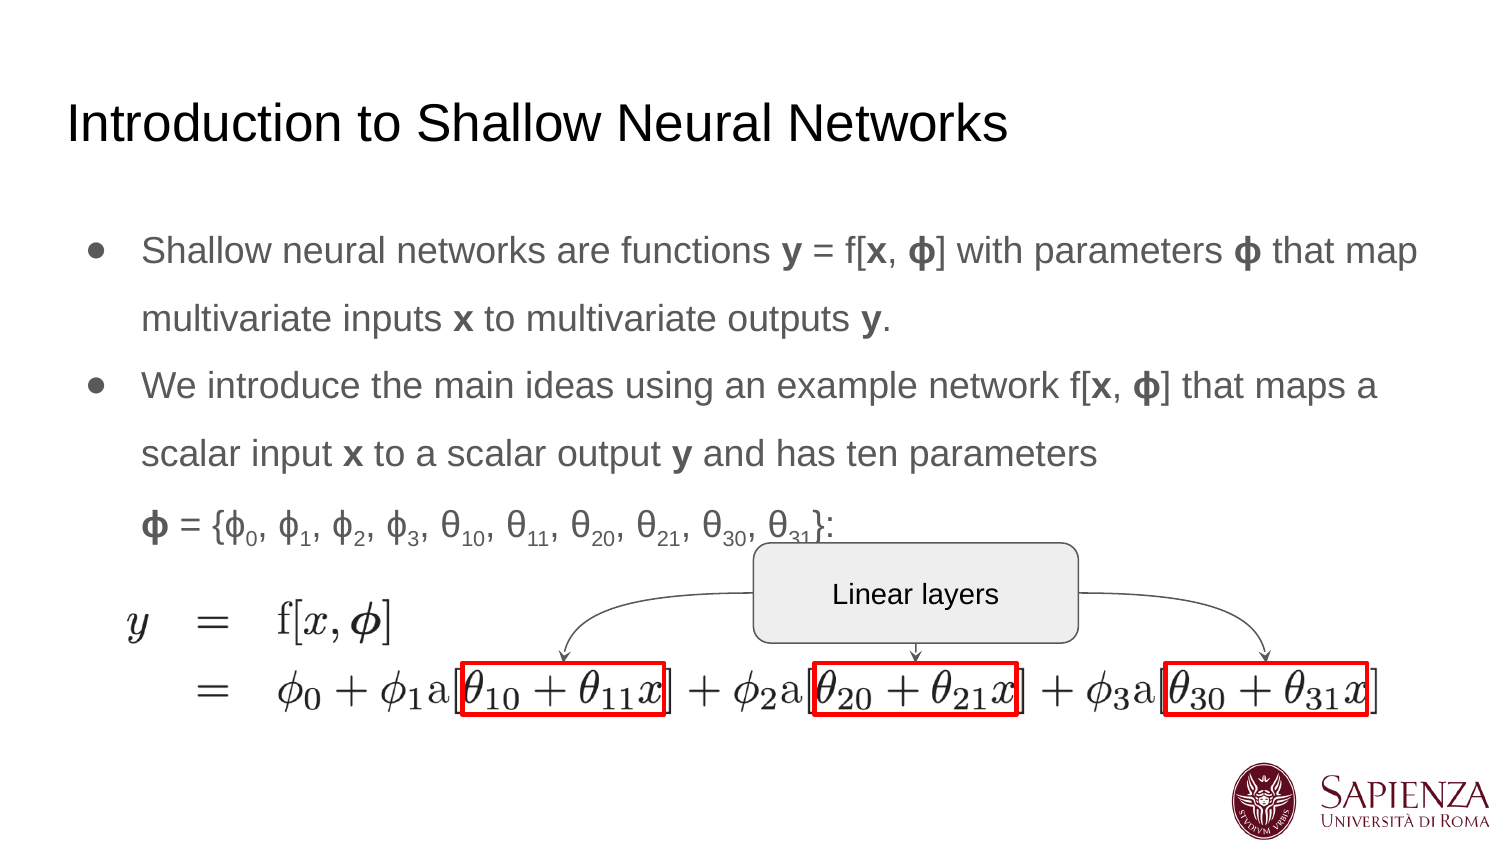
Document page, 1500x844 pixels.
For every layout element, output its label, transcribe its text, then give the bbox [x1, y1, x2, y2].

picture [115, 590, 1385, 725]
picture [1224, 757, 1500, 844]
text_box Introduction to Shallow Neural Networks [51, 72, 1449, 167]
text_box Shallow neural networks are functions y = f[x, ϕ] with parameters ϕ that map multivariate inputs x to multivariate outputs y. We introduce the main ideas using an example network f[x, ϕ] that maps a scalar input x to a scalar output y and has ten parameters ϕ = {ϕ0, ϕ1, ϕ2, ϕ3, θ10, θ11, θ20, θ21, θ30, θ31}: [51, 188, 1449, 802]
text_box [462, 542, 1368, 716]
